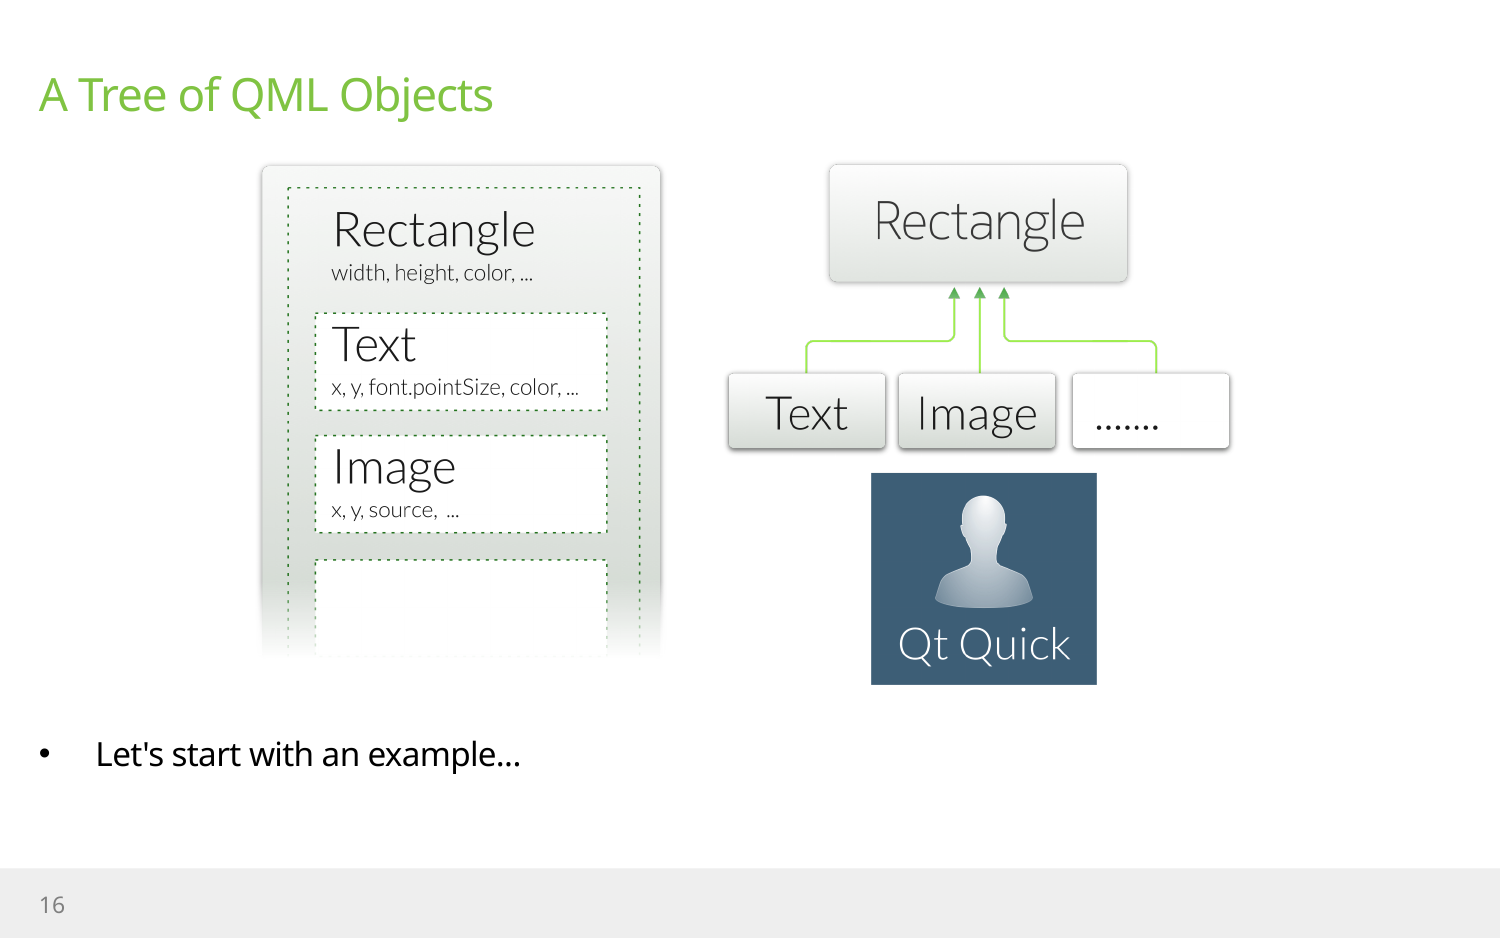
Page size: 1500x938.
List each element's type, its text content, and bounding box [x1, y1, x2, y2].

slide_number 16 [39, 892, 410, 921]
title A Tree of QML Objects [39, 66, 1052, 196]
picture [232, 141, 1267, 701]
list Let's start with an example... [39, 733, 1272, 846]
